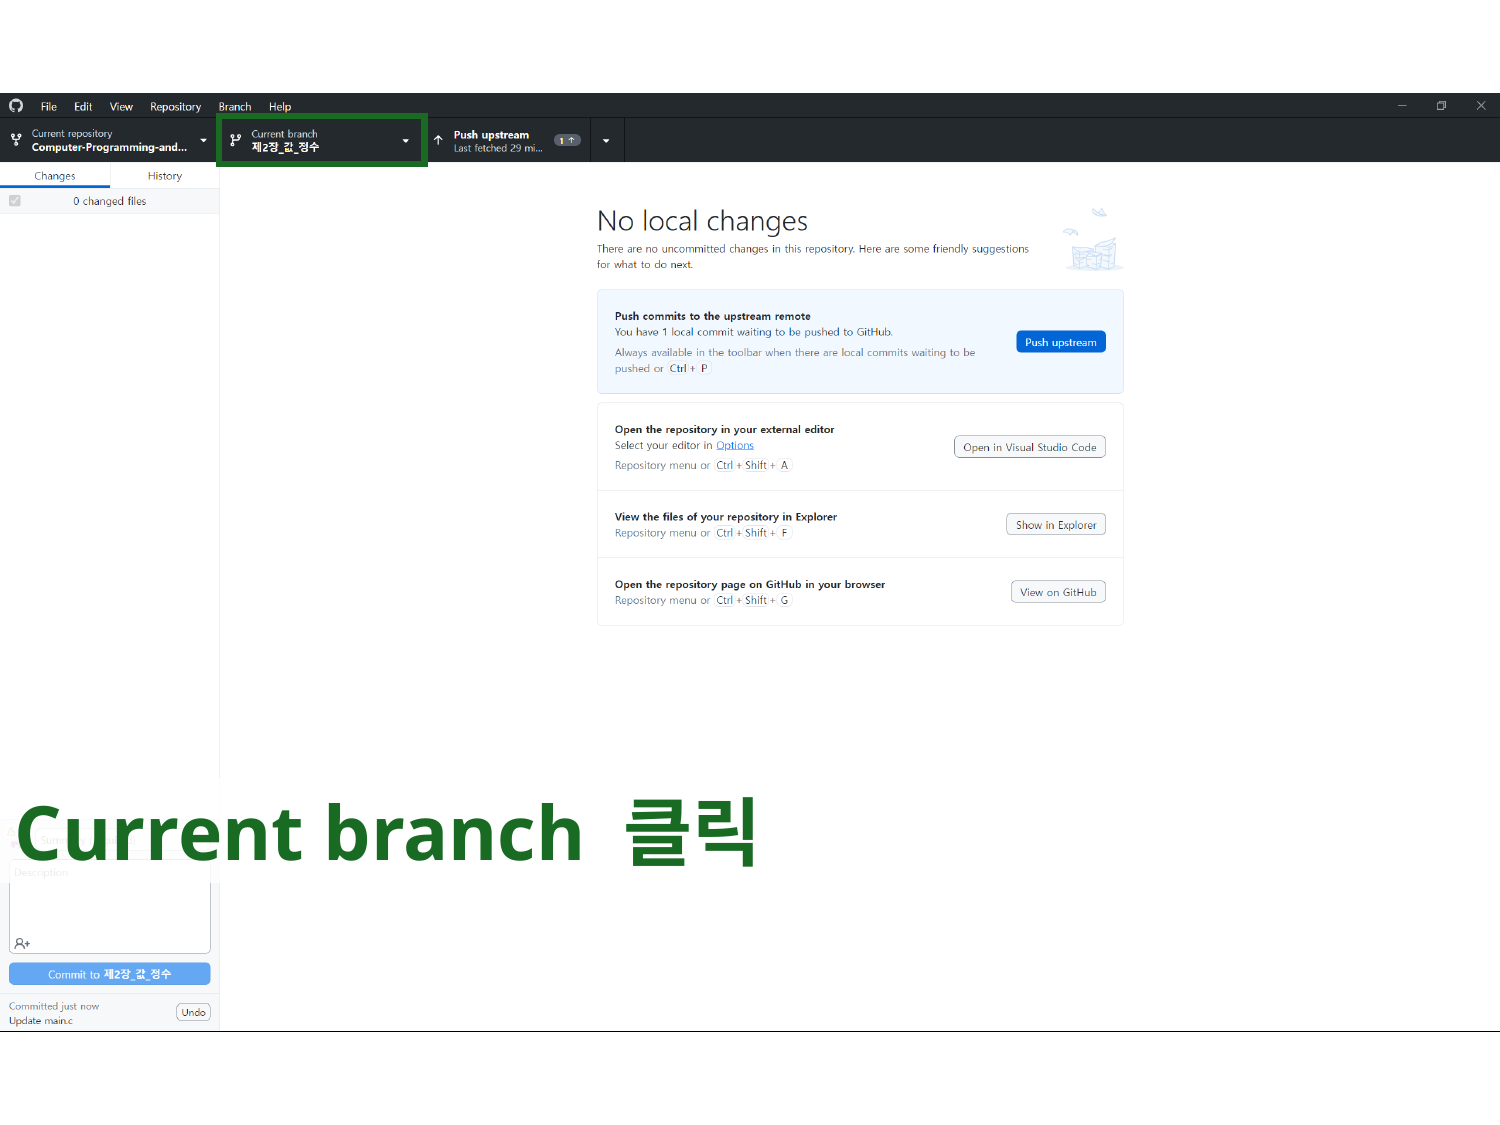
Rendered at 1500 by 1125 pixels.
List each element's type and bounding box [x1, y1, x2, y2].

picture [0, 93, 1500, 1032]
